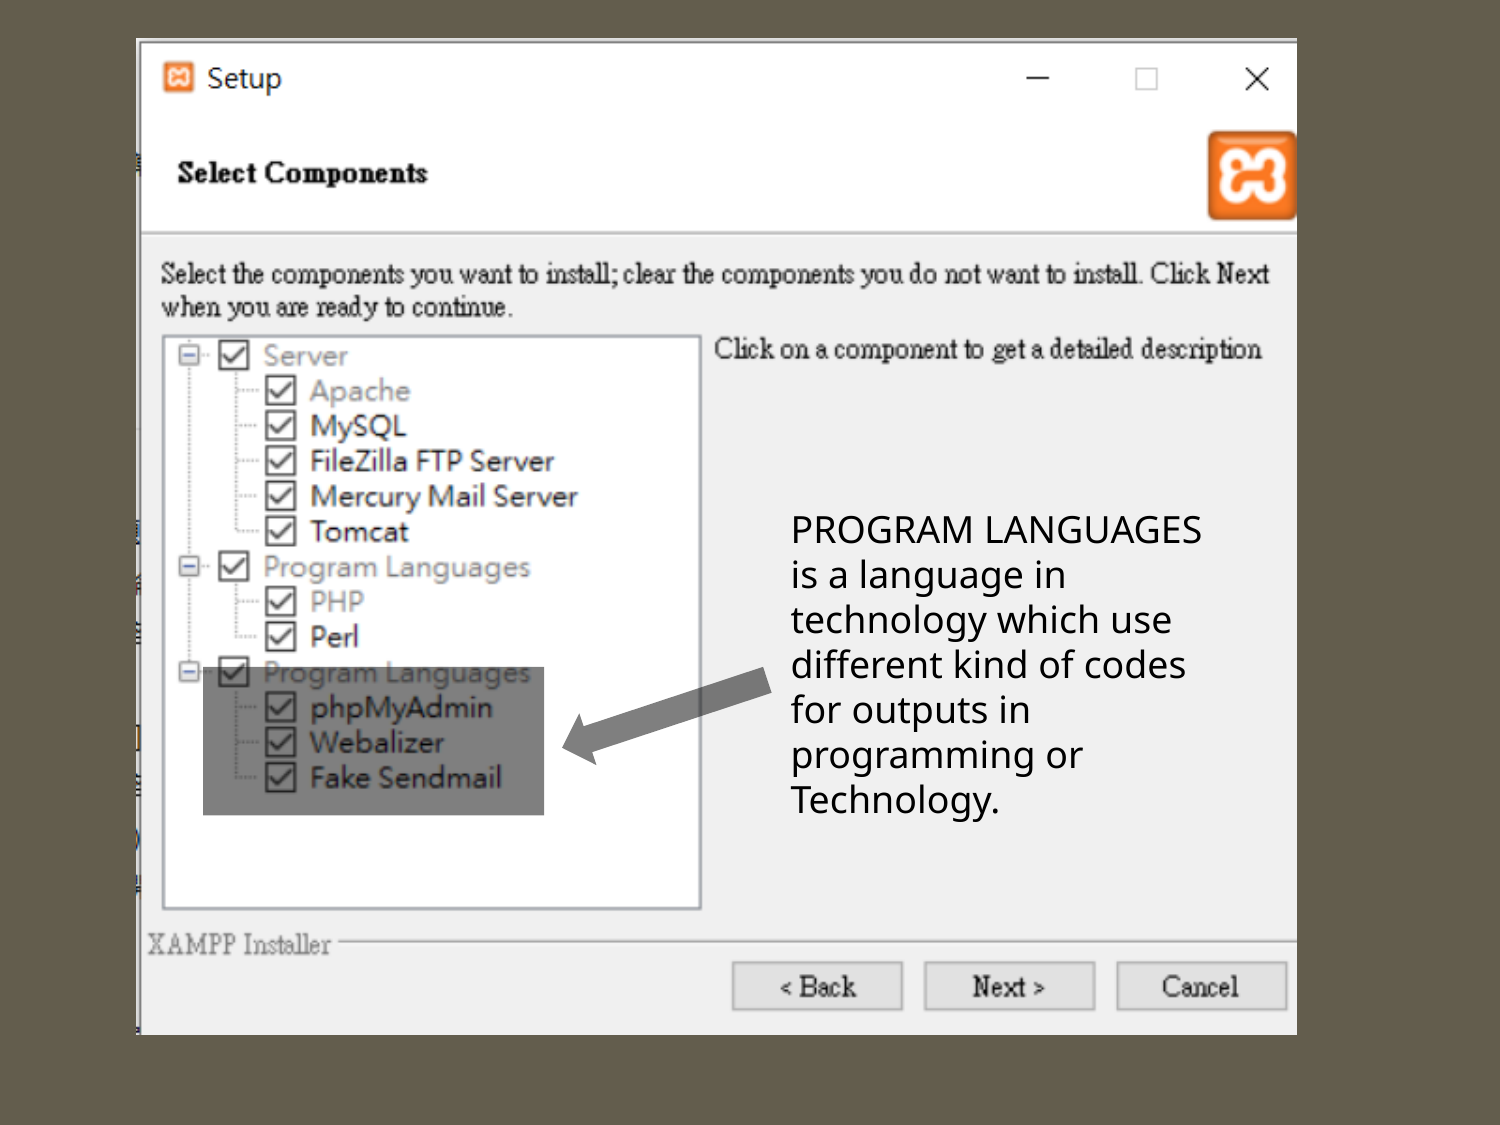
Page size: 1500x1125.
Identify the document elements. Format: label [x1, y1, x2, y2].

list [136, 38, 1297, 1035]
